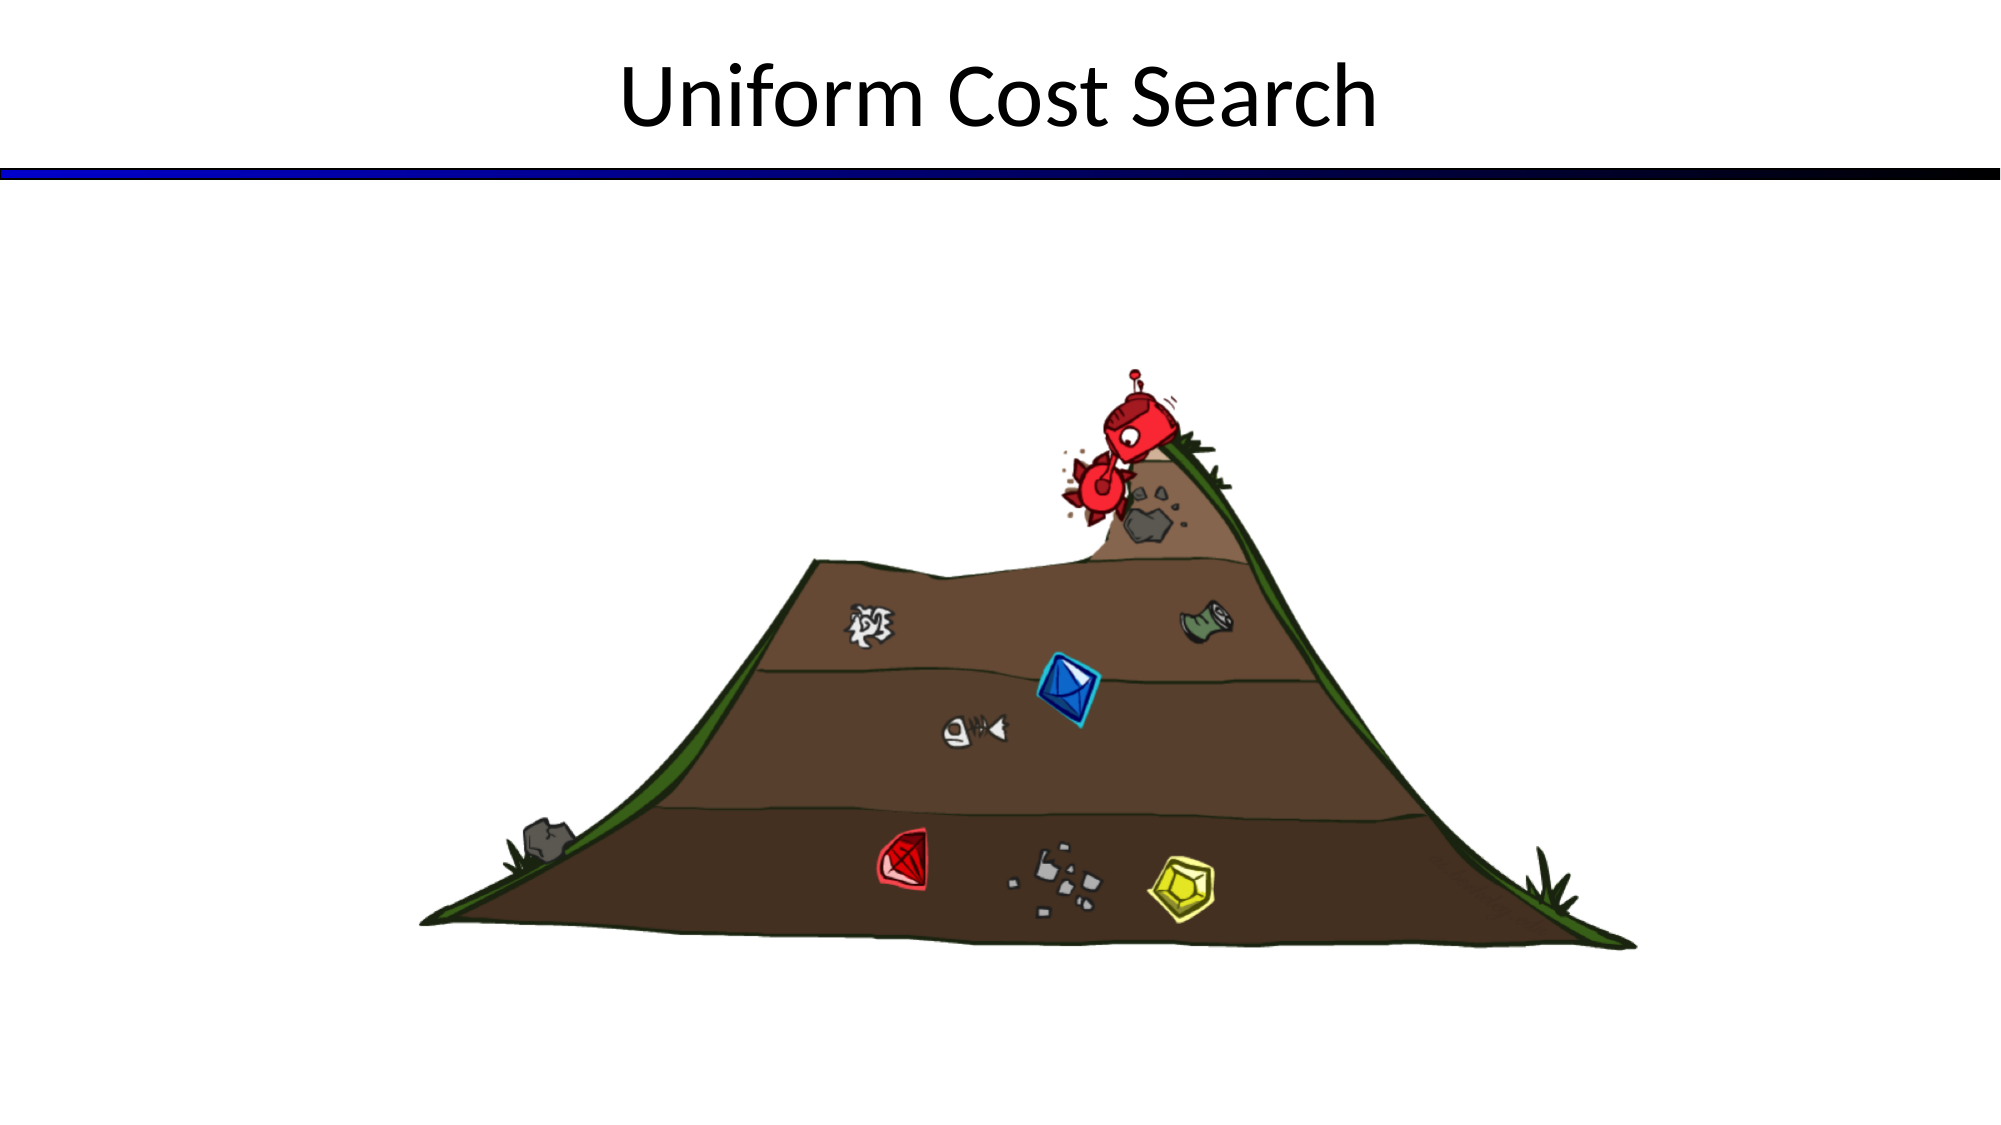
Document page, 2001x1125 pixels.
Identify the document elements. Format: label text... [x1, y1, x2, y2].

picture [369, 89, 1651, 1051]
title Uniform Cost Search [0, 0, 2000, 184]
